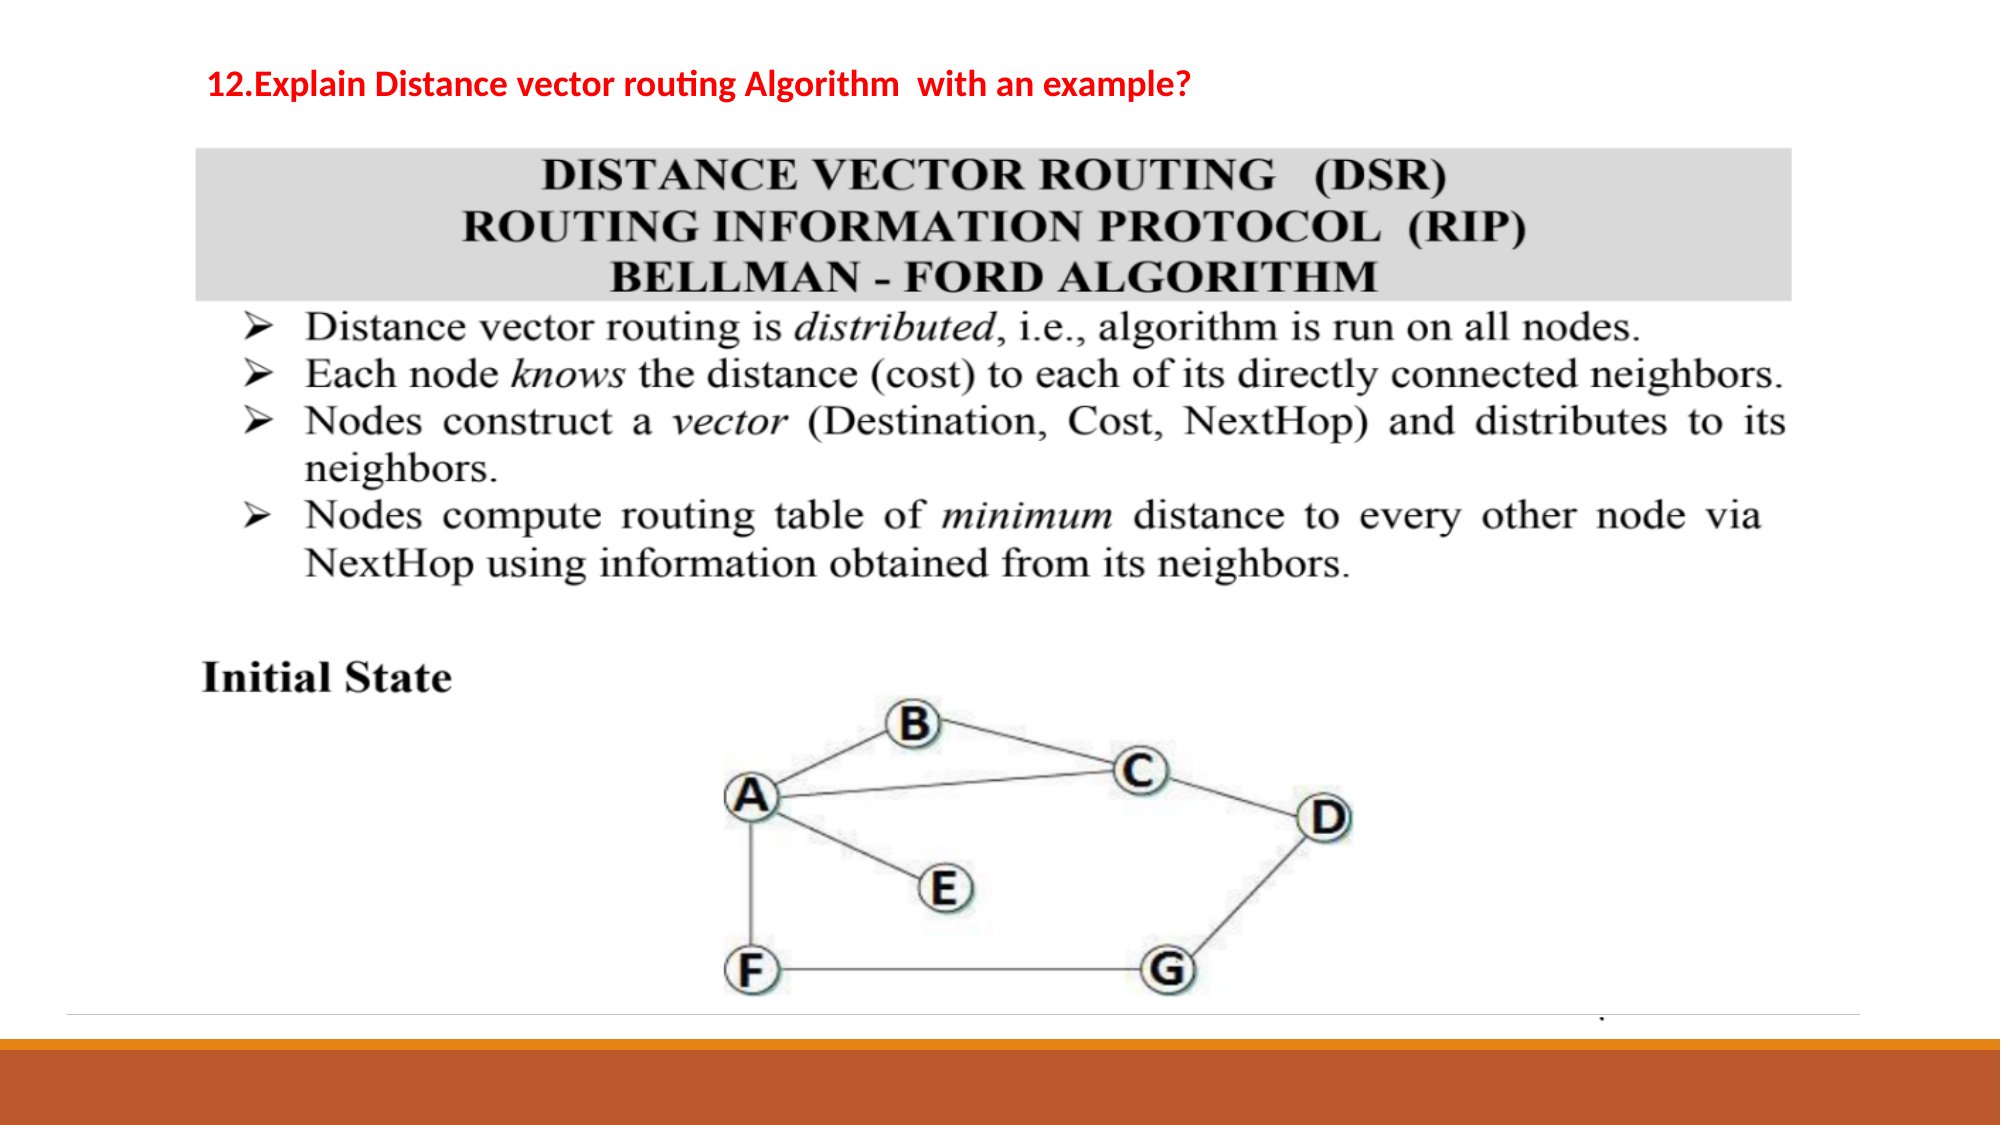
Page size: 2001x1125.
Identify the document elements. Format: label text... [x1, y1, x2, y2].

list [67, 111, 1860, 1021]
text_box 12.Explain Distance vector routing Algorithm with an example? [191, 51, 1796, 108]
